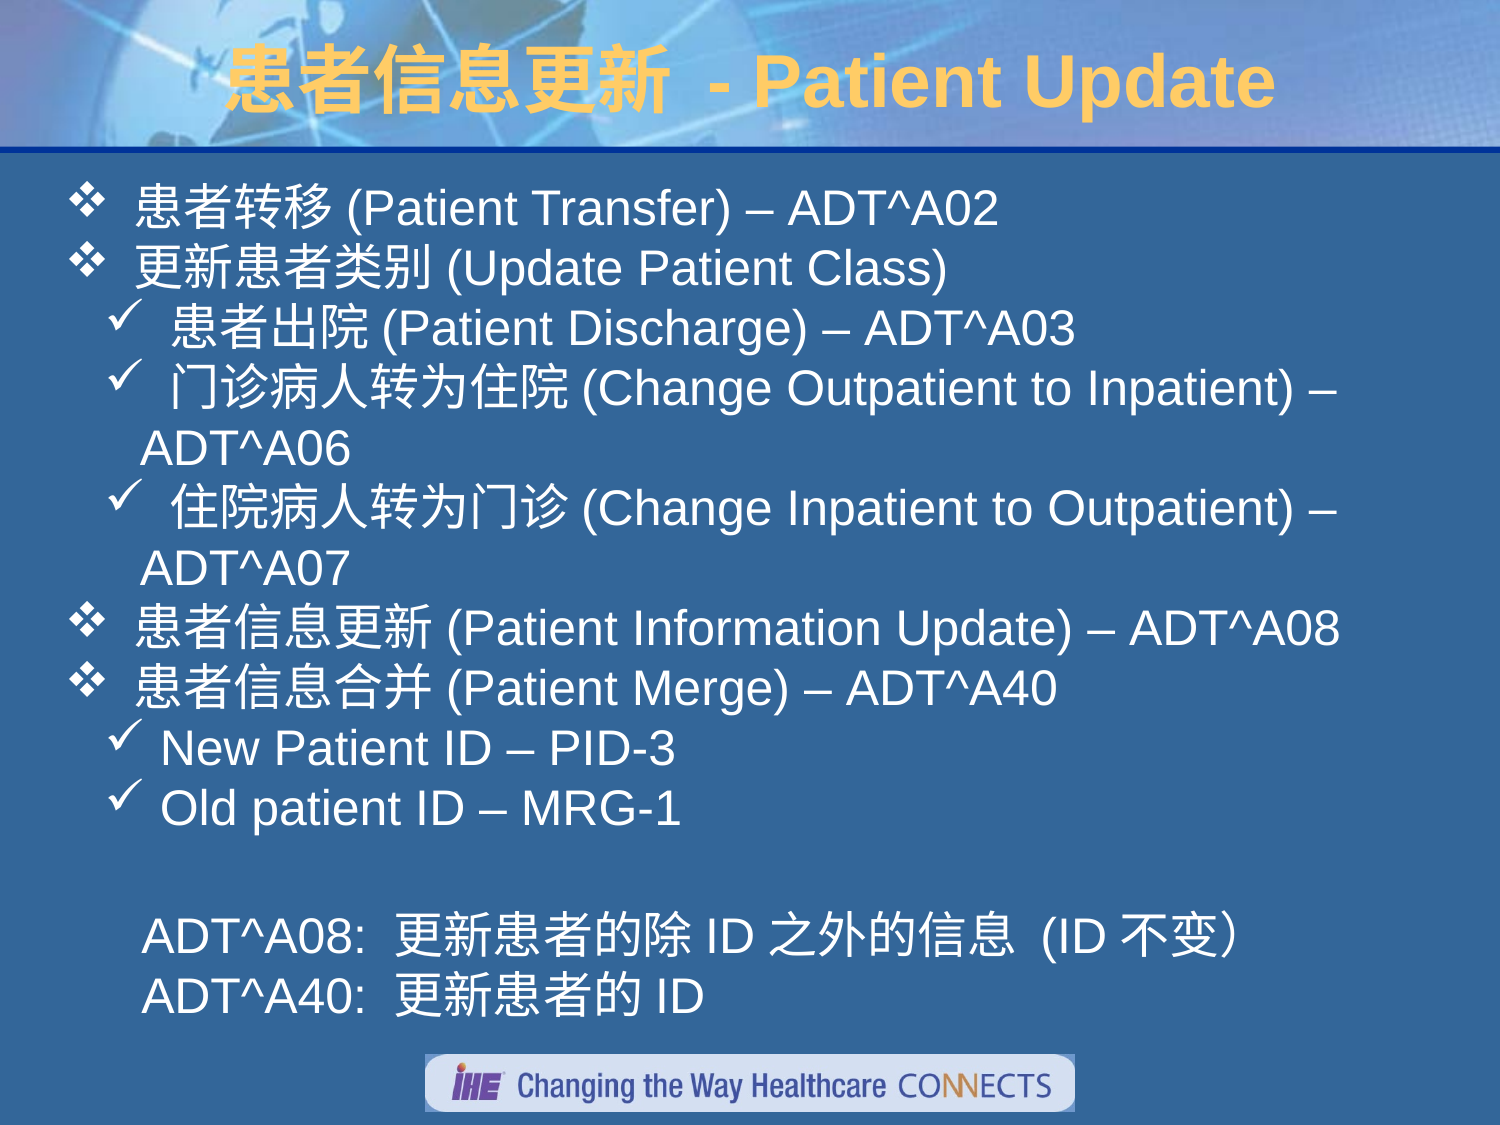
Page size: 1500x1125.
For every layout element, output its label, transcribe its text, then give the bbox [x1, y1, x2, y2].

picture [425, 1054, 1075, 1112]
picture [0, 0, 1500, 146]
text_box 患者转移(Patient Transfer) – ADT^A02 更新患者类别(Update Patient Class) 患者出院(Patient Discharge) – ADT^A03 门诊病人转为住院(Change Outpatient to Inpatient) – ADT^A06 住院病人转为门诊(Change Inpatient to Outpatient) – ADT^A07 患者信息更新(Patient Information Update) – ADT^A08 患者信息合并(Patient Merge) – ADT^A40 New Patient ID – PID-3 Old patient ID – MRG-1 [50, 167, 1425, 843]
title 患者信息更新 - Patient Update [112, 5, 1388, 149]
text_box ADT^A08: 更新患者的除ID之外的信息 (ID不变） ADT^A40: 更新患者的ID [112, 896, 1375, 1031]
